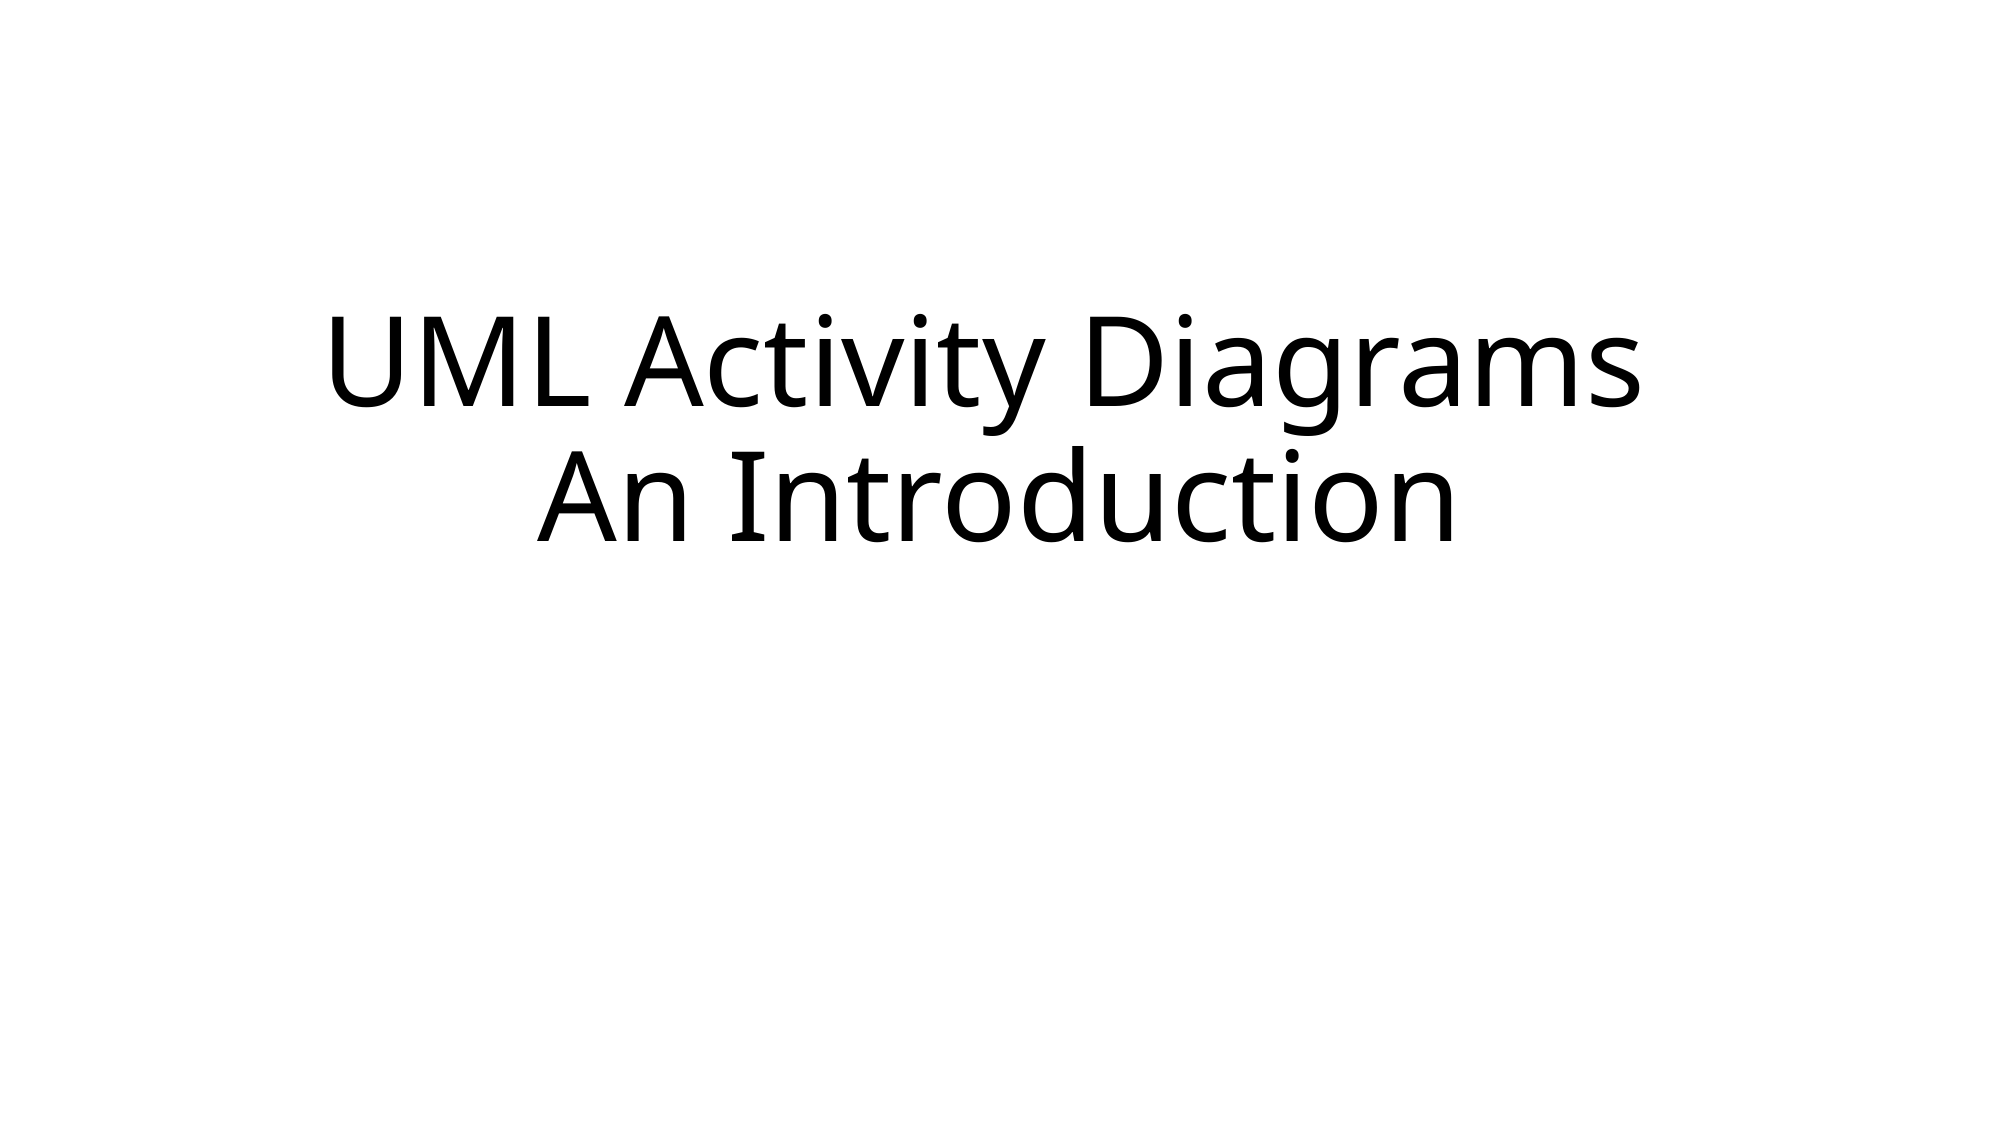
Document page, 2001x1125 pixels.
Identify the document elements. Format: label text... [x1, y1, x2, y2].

title UML Activity Diagrams An Introduction [249, 184, 1750, 576]
